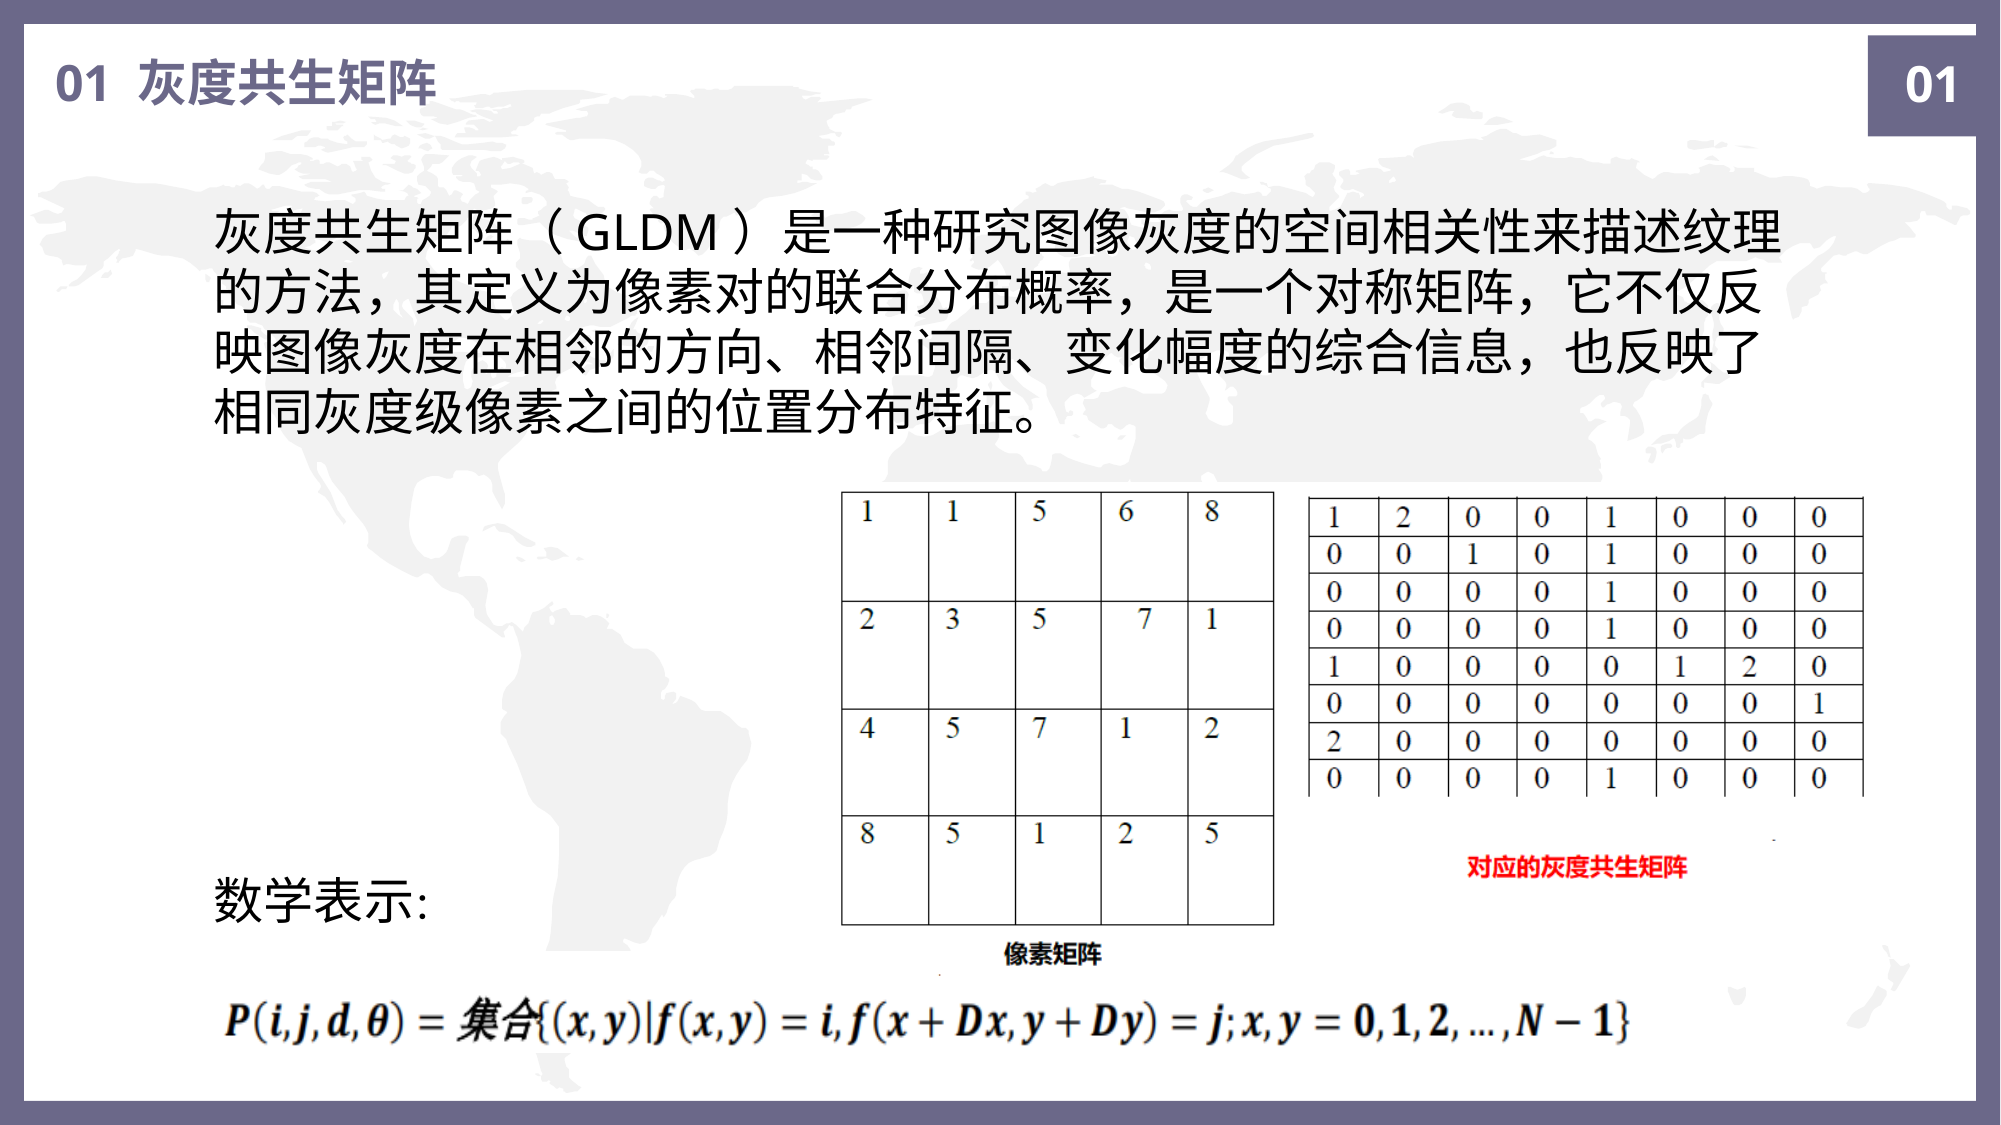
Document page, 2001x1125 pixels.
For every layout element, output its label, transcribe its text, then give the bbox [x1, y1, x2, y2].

list 01 灰度共生矩阵 [40, 41, 910, 130]
picture [199, 482, 1881, 1053]
text_box 数学表示： [199, 862, 681, 937]
text_box 灰度共生矩阵（GLDM）是一种研究图像灰度的空间相关性来描述纹理的方法，其定义为像素对的联合分布概率，是一个对称矩阵，它不仅反映图像灰度在相邻的方向、相邻间隔、变化幅度的综合信息，也反映了相同灰度级像素之间的位置分布特征。 [199, 193, 1801, 448]
list 01 [1867, 35, 2000, 137]
